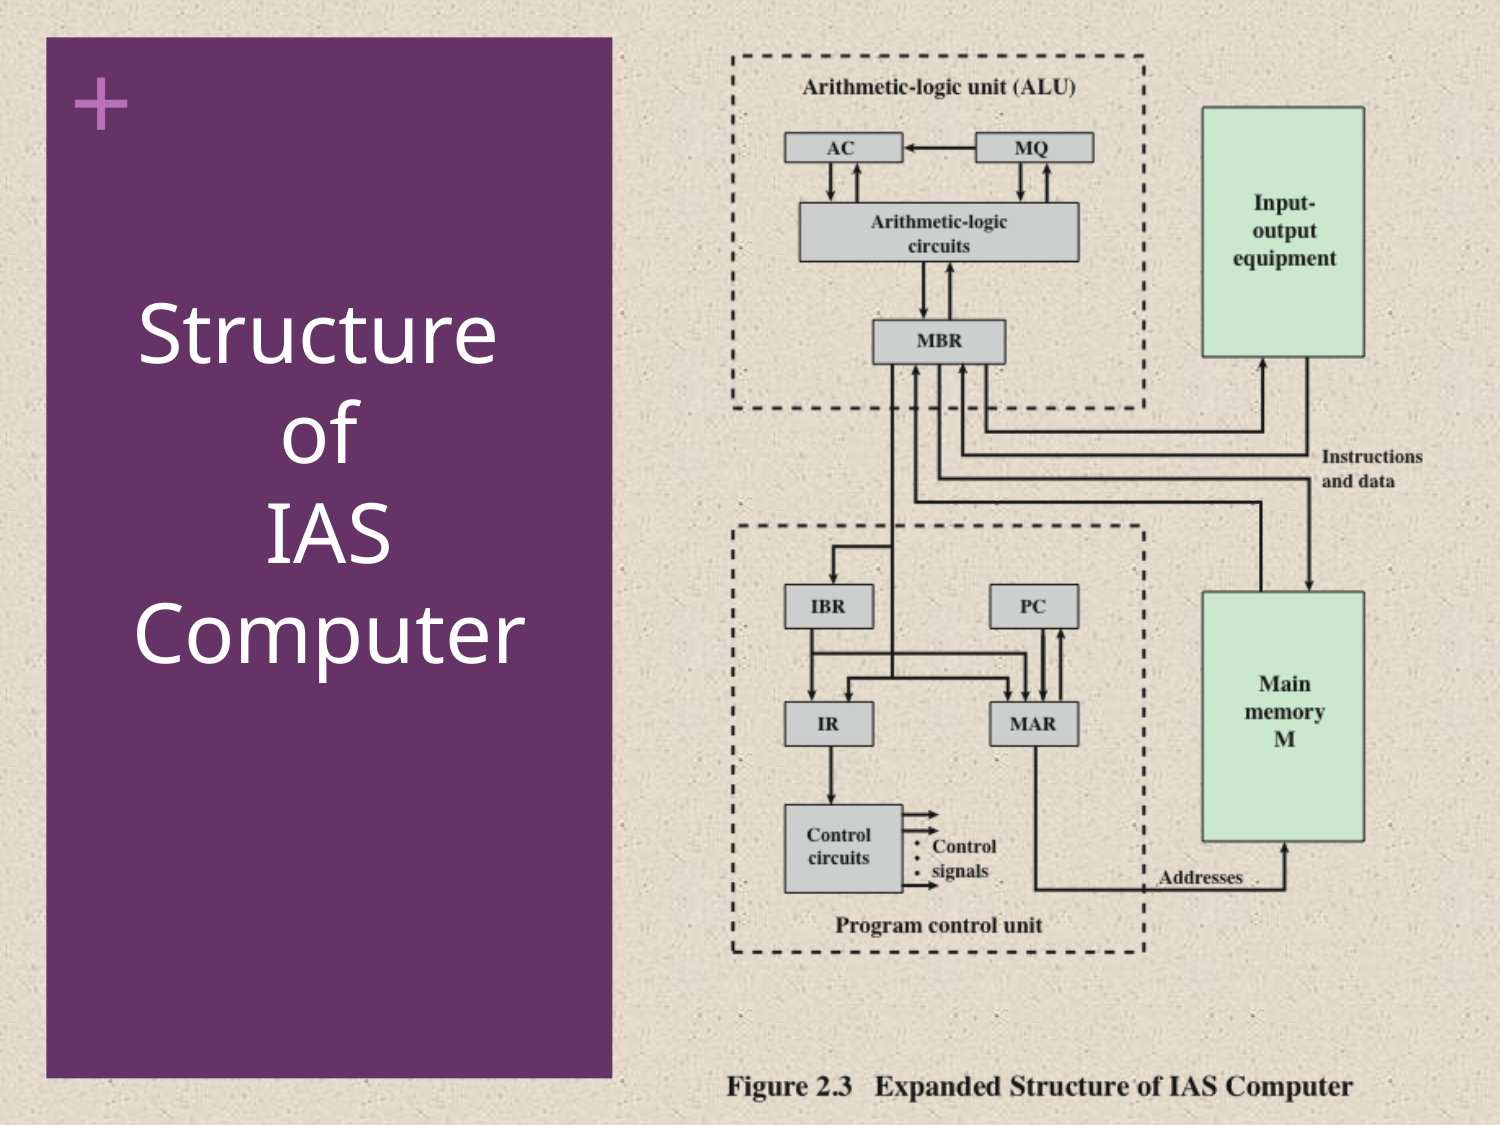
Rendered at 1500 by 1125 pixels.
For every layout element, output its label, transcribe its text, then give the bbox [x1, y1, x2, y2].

picture [0, 0, 1500, 1125]
title Structure of IAS Computer [62, 187, 597, 688]
